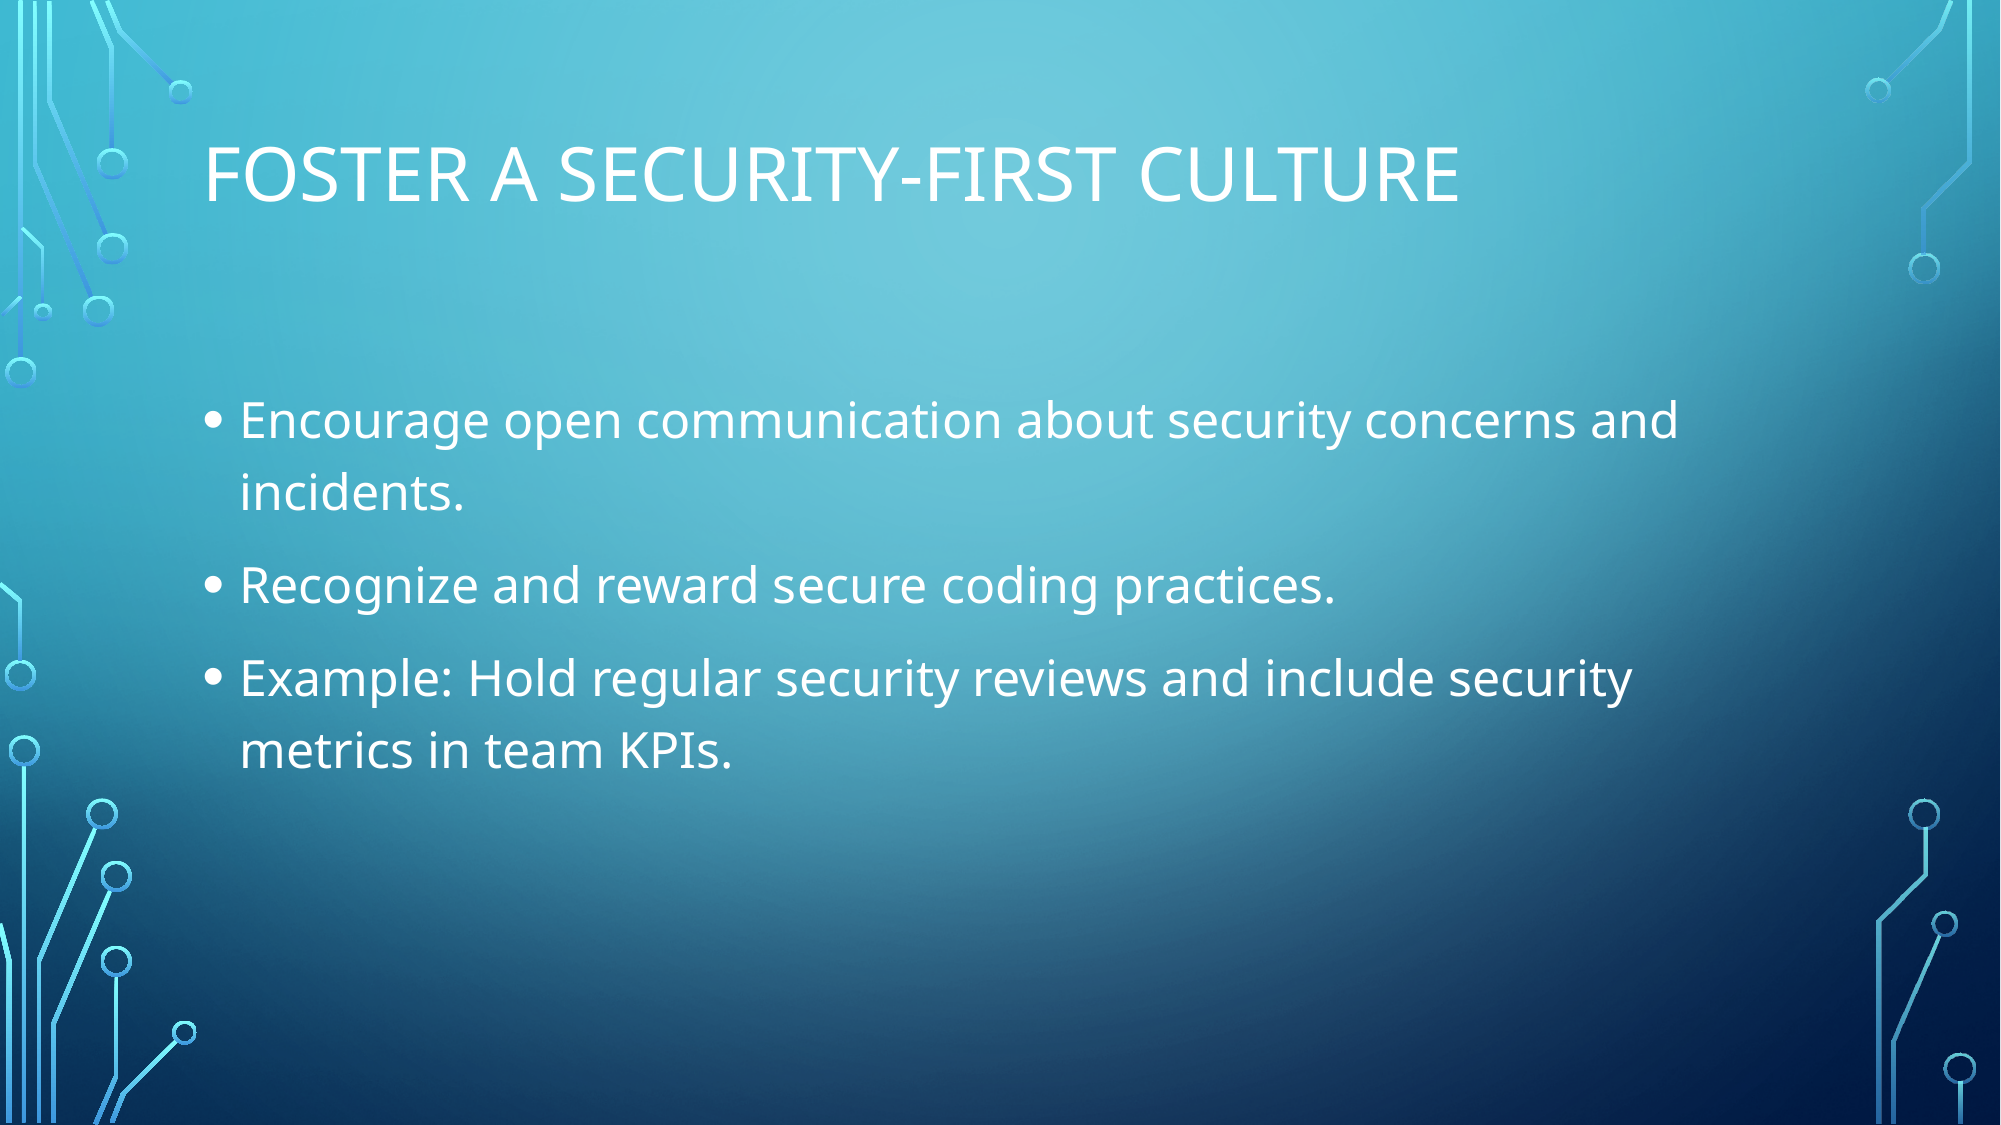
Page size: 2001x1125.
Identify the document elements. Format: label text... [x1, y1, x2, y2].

title Foster a Security-First Culture [187, 101, 1813, 344]
list Encourage open communication about security concerns and incidents. Recognize and reward secure coding practices. Example: Hold regular security reviews and include security metrics in team KPIs. [187, 369, 1813, 950]
